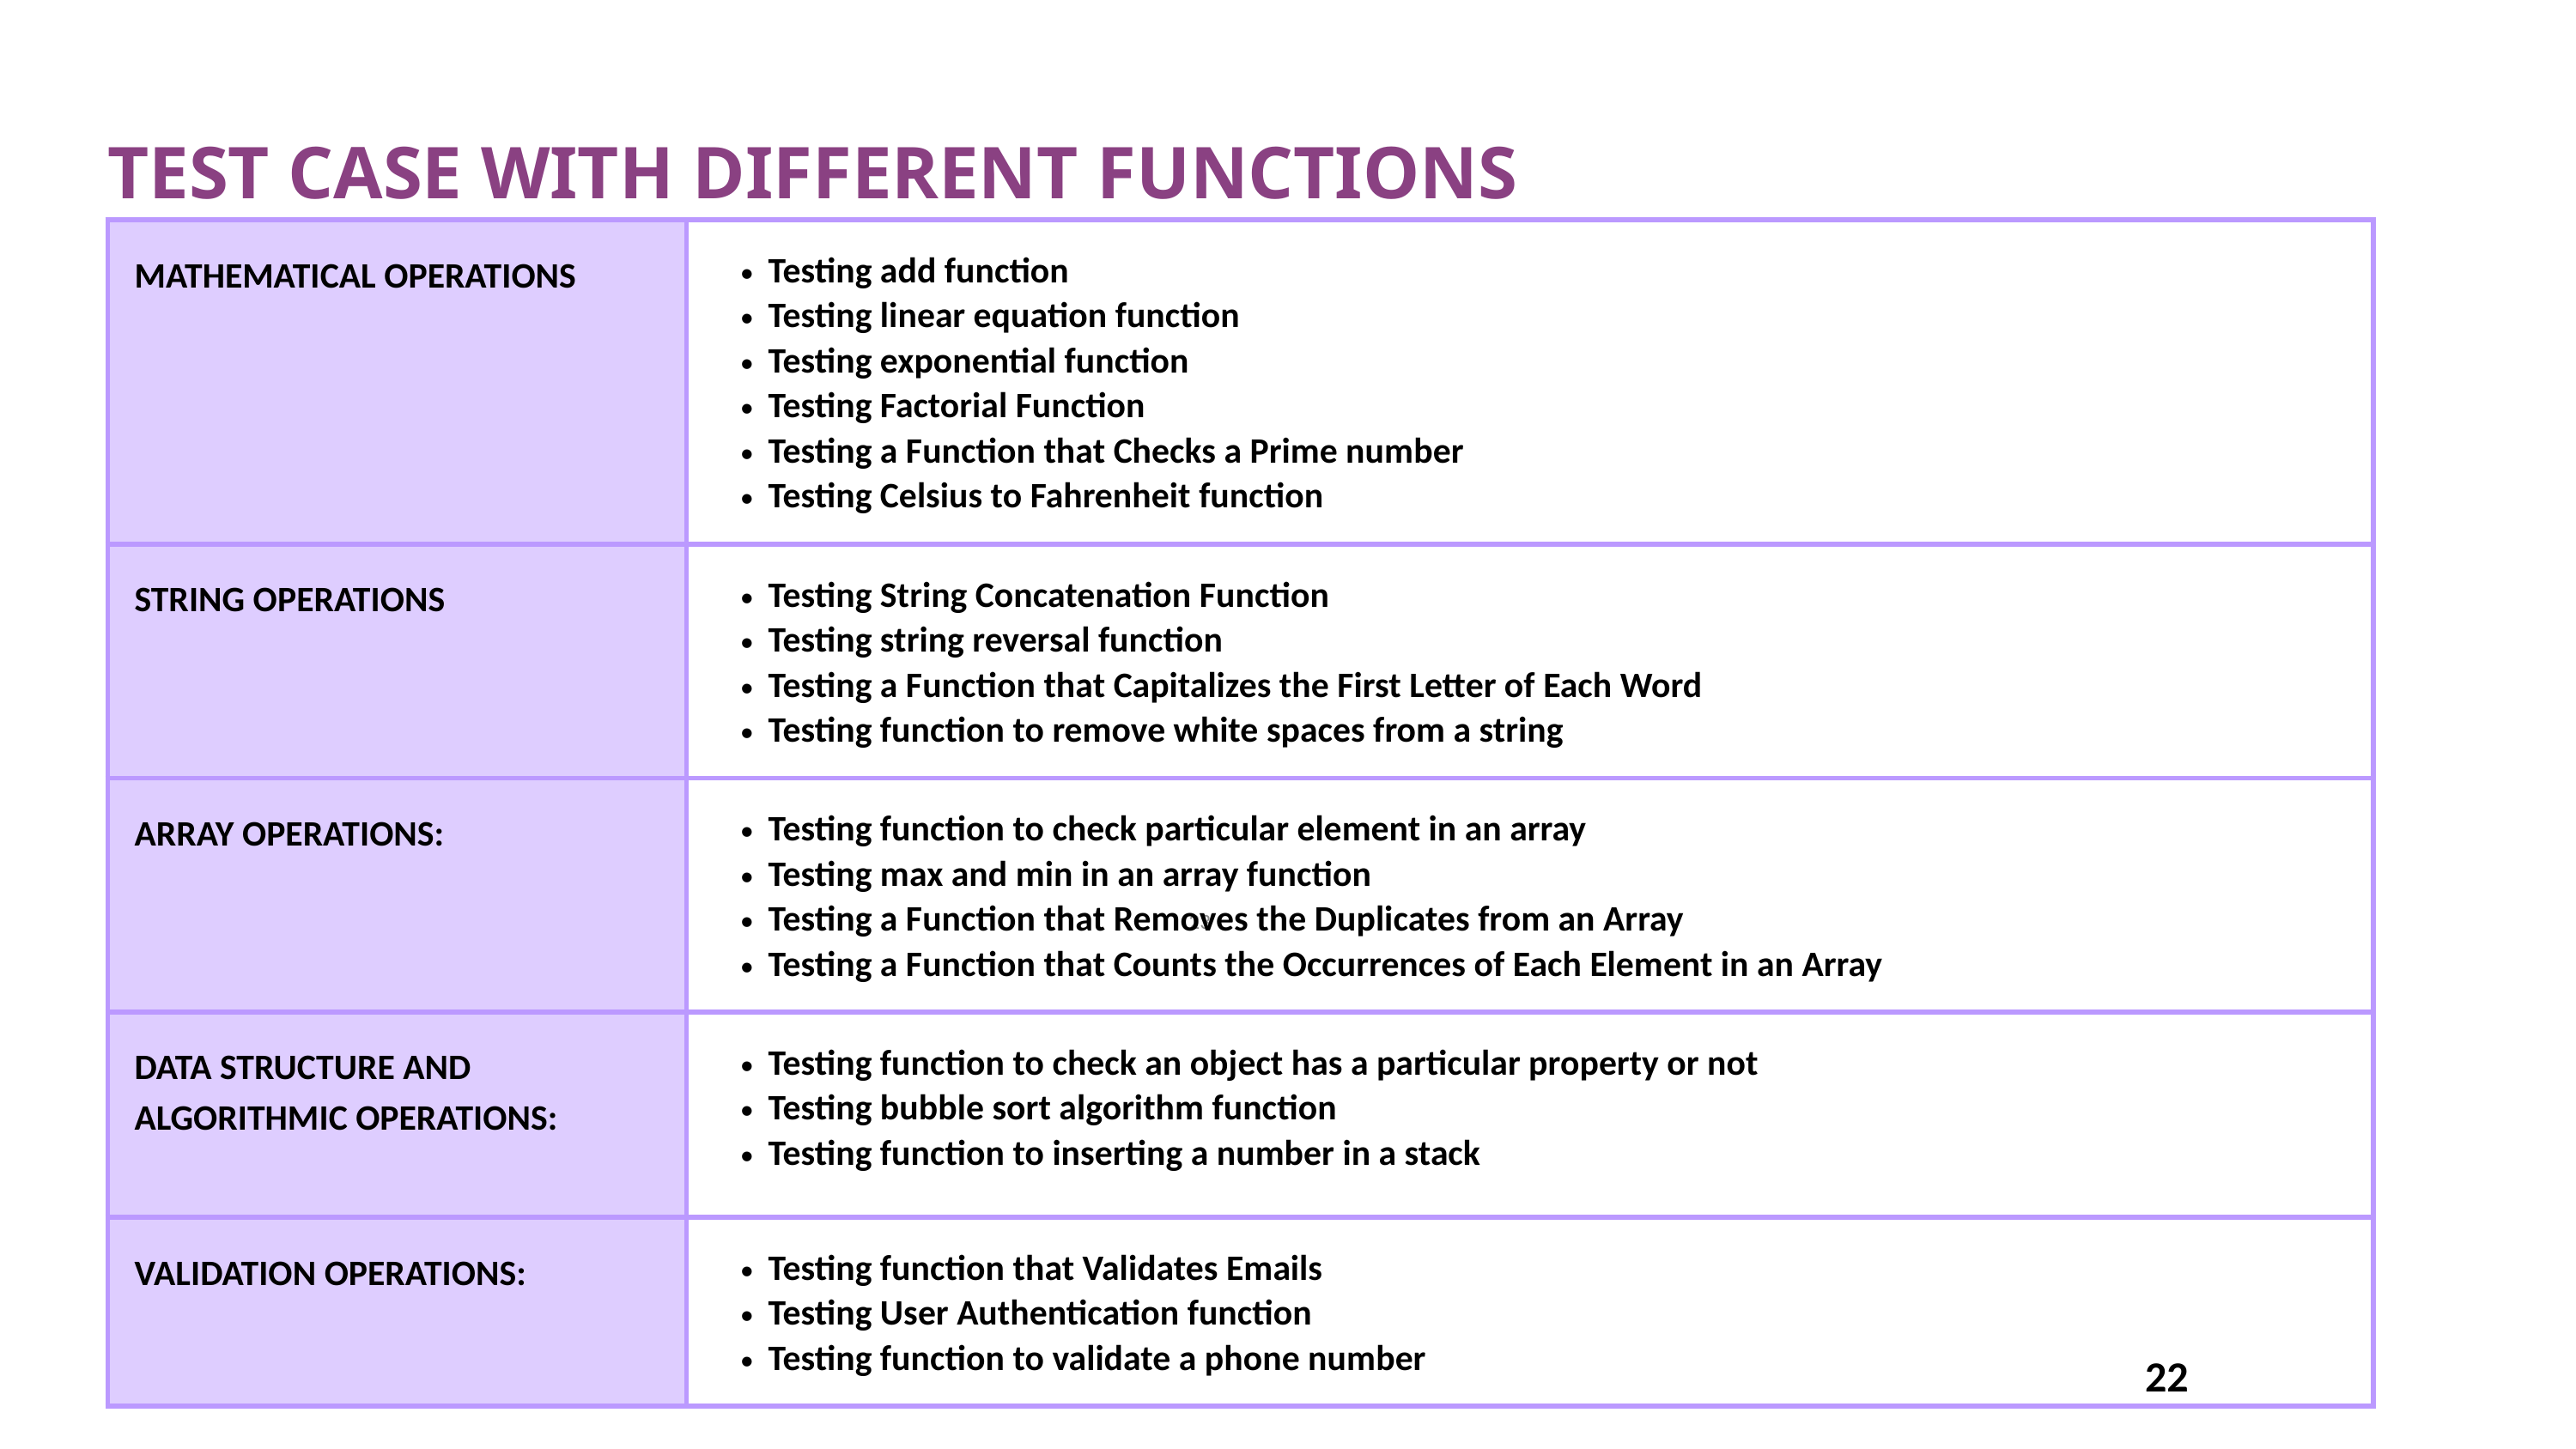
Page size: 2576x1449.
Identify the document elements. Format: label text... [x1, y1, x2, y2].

table_cell Testing function to check particular element in an array Testing max and min in an array function Testing a Function that Removes the Duplicates from an Array Testing a Function that Counts the Occurrences of Each Element in an Array [689, 780, 2371, 1009]
table_cell Testing function to check an object has a particular property or not Testing bubble sort algorithm function Testing function to inserting a number in a stack [689, 1015, 2371, 1215]
table_cell DATA STRUCTURE AND ALGORITHMIC OPERATIONS: [110, 1015, 684, 1215]
table_cell Testing function that Validates Emails Testing User Authentication function Testing function to validate a phone number [689, 1220, 2371, 1404]
table_cell STRING OPERATIONS [110, 547, 684, 776]
footer 22 [1962, 1349, 2371, 1401]
table_cell Testing String Concatenation Function Testing string reversal function Testing a Function that Capitalizes the First Letter of Each Word Testing function to remove white spaces from a string [689, 547, 2371, 776]
table_header Testing add function Testing linear equation function Testing exponential function Testing Factorial Function Testing a Function that Checks a Prime number Testing Celsius to Fahrenheit function [689, 222, 2371, 542]
table_header MATHEMATICAL OPERATIONS [110, 222, 684, 542]
text_box TEST CASE WITH DIFFERENT FUNCTIONS [107, 91, 2078, 214]
table_cell ARRAY OPERATIONS: [110, 780, 684, 1009]
table_cell VALIDATION OPERATIONS: [110, 1220, 684, 1404]
slide_number 23 [922, 894, 1224, 947]
